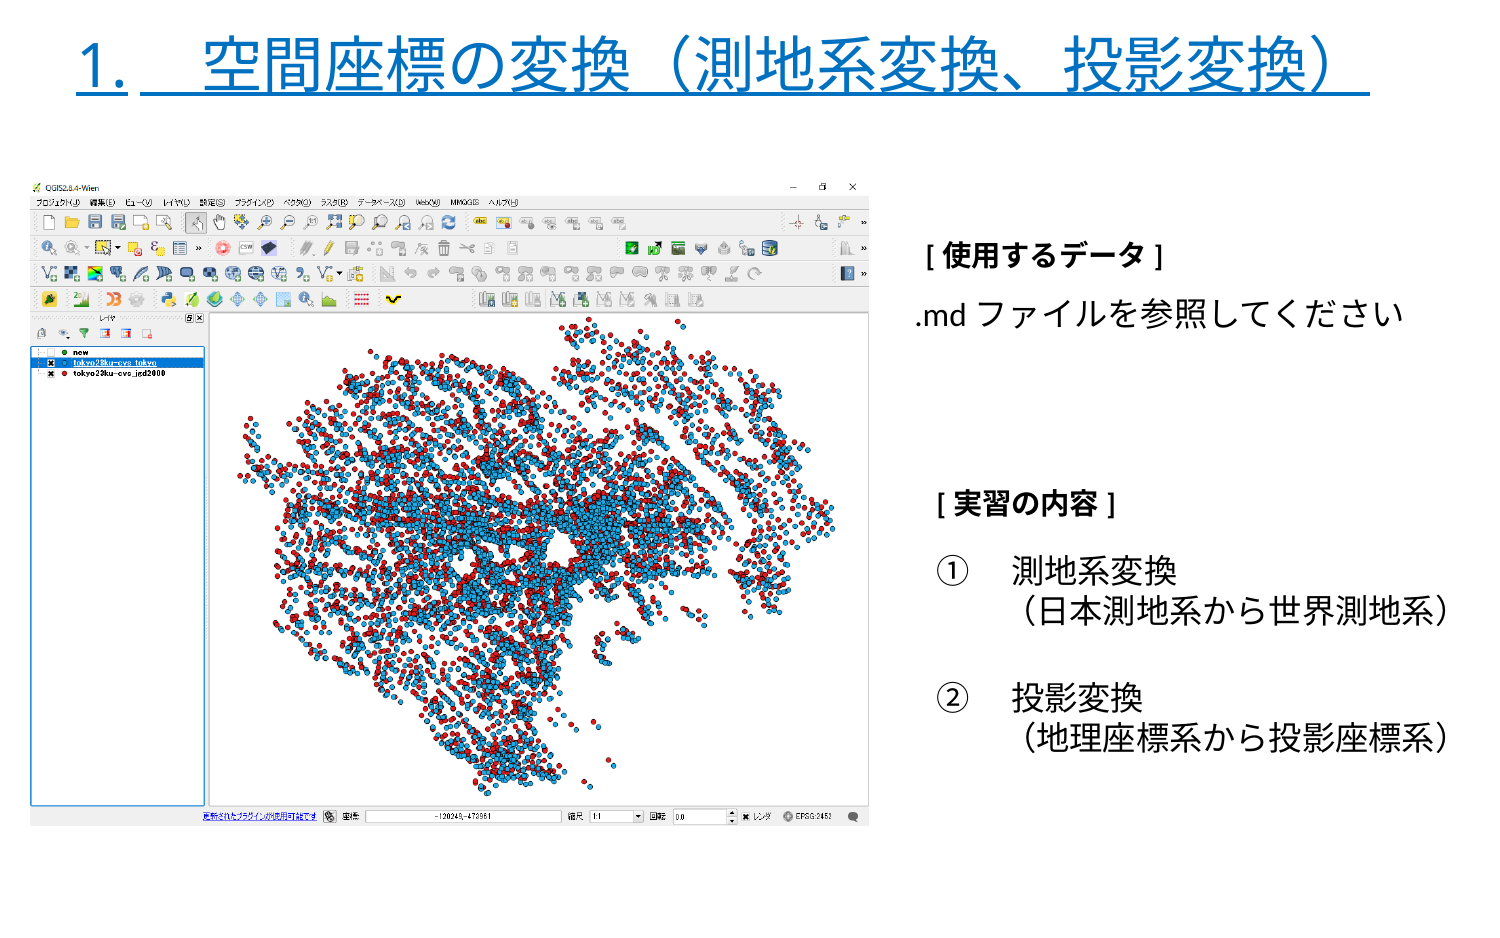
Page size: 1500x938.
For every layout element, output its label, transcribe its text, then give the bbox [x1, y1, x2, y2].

picture [30, 180, 869, 826]
text_box .mdファイルを参照してください [899, 285, 1500, 380]
text_box [使用するデータ] [910, 229, 1500, 280]
text_box ② 投影変換 （地理座標系から投影座標系） [921, 669, 1500, 765]
title 1. 空間座標の変換（測地系変換、投影変換） [60, 25, 1418, 109]
text_box ① 測地系変換 （日本測地系から世界測地系） [921, 543, 1500, 638]
text_box [実習の内容] [921, 477, 1500, 528]
